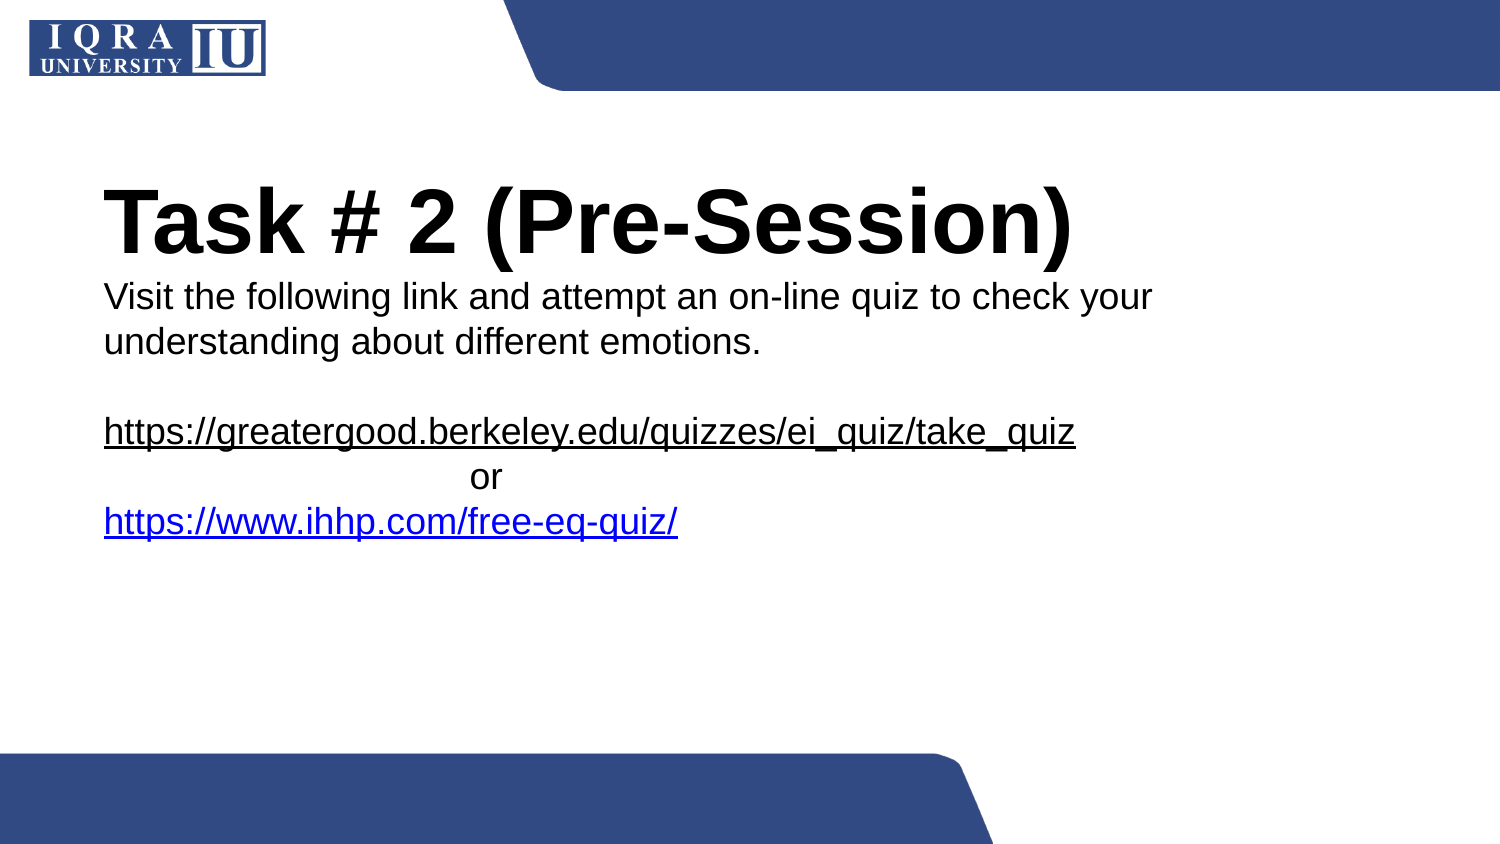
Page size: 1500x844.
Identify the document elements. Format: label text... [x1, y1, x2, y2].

picture [503, 0, 1500, 91]
picture [29, 20, 266, 76]
text_box Task # 2 (Pre-Session) Visit the following link and attempt an on-line quiz to check your understanding about different emotions. https://greatergood.berkeley.edu/quizzes/ei_quiz/take_quiz or https://www.ihhp.com/free-eq-quiz/ [88, 154, 1376, 599]
picture [0, 754, 992, 844]
